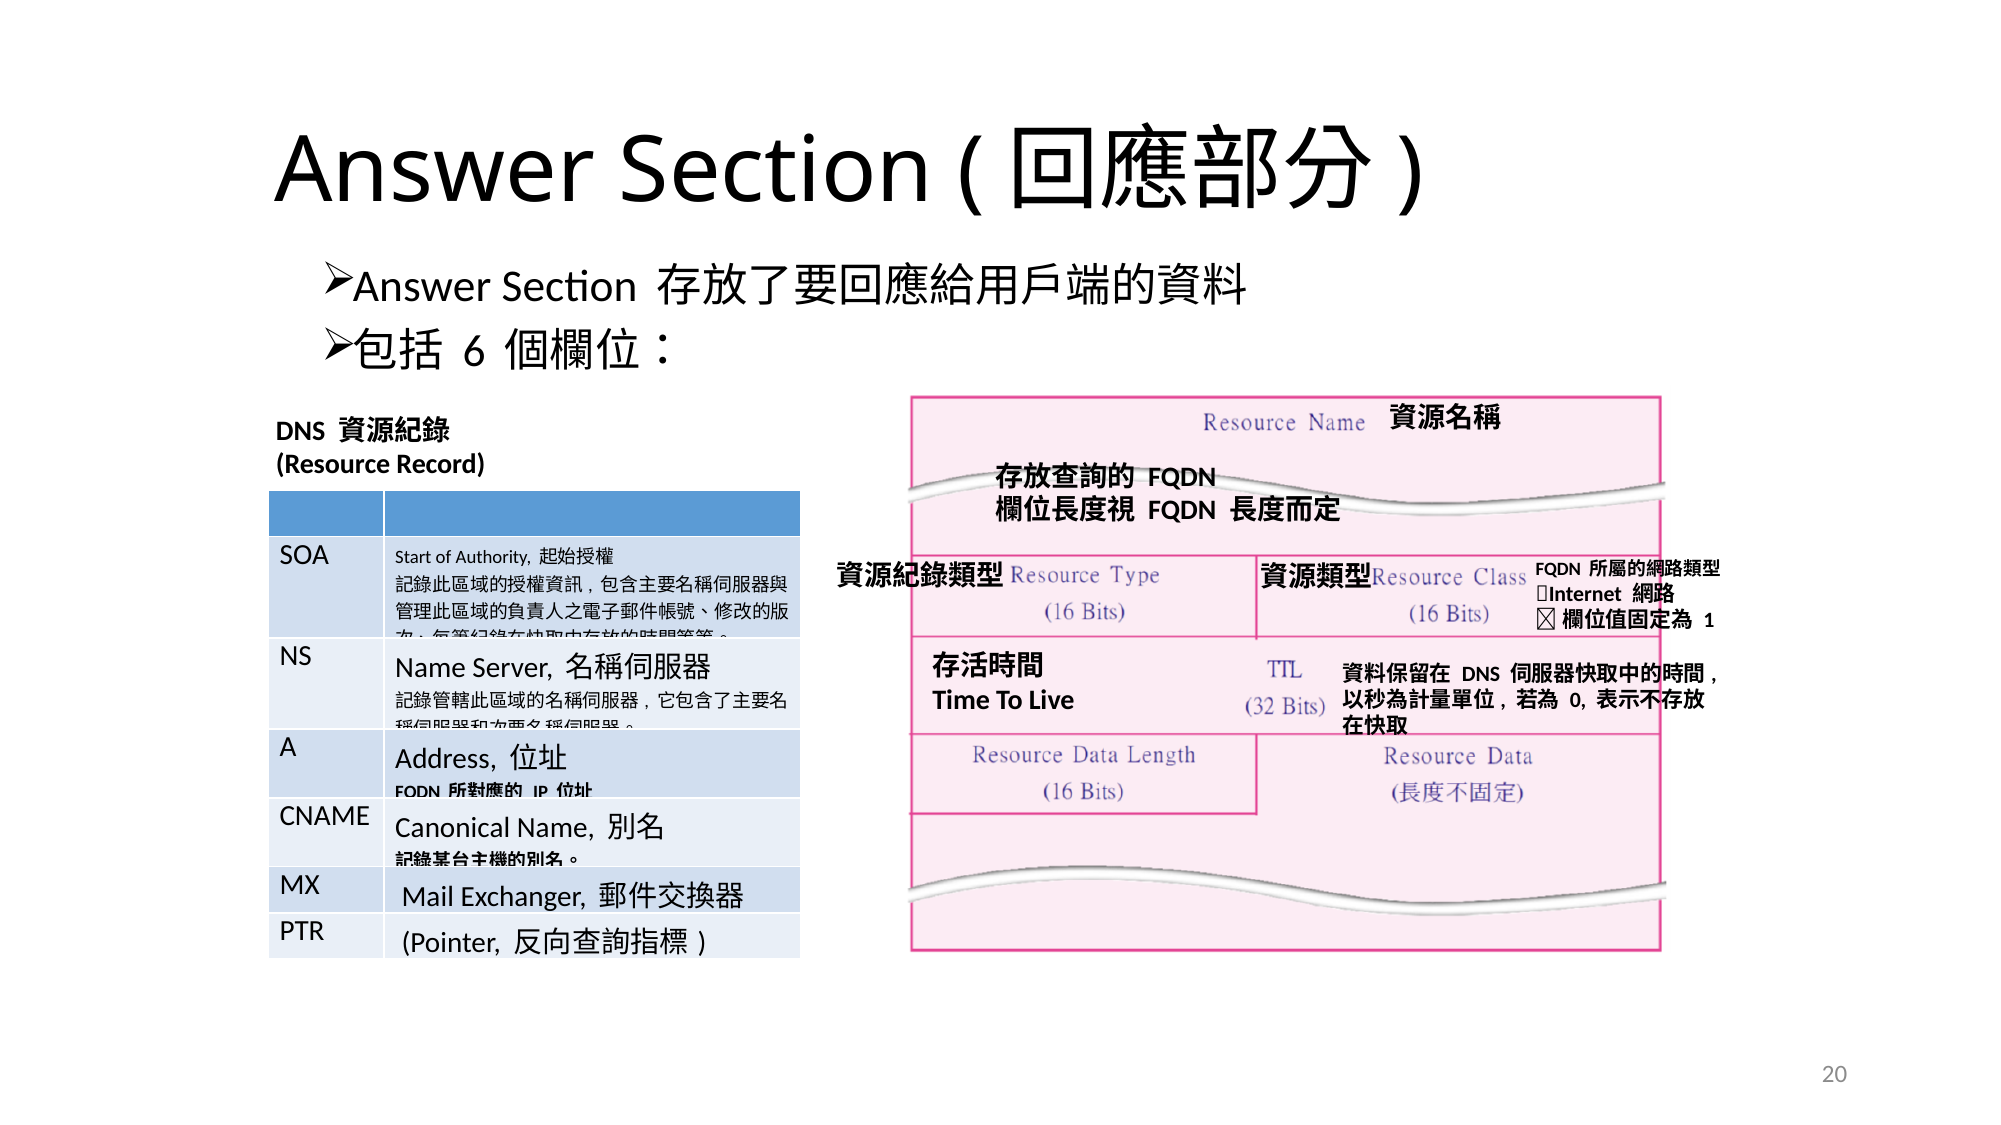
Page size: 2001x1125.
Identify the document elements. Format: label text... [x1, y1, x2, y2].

table_cell Canonical Name, 別名 記錄某台主機的別名。 [385, 799, 800, 866]
list Answer Section 存放了要回應給用戶端的資料 包括 6 個欄位： [306, 254, 1600, 386]
text_box DNS 資源紀錄 (Resource Record) [261, 404, 501, 487]
table_cell Name Server, 名稱伺服器 記錄管轄此區域的名稱伺服器, 它包含了主要名稱伺服器和次要名稱伺服器。 [385, 639, 800, 728]
table_cell A [269, 730, 383, 797]
title Answer Section (回應部分) [259, 111, 1553, 233]
table_cell MX [269, 867, 383, 912]
table_header [269, 491, 383, 536]
table_cell Address, 位址 FQDN 所對應的 IP 位址 [385, 730, 800, 797]
table_cell Mail Exchanger, 郵件交換器 [385, 867, 800, 912]
text_box 資源紀錄類型 [821, 549, 902, 599]
table_header [385, 491, 800, 536]
table_cell (Pointer, 反向查詢指標) [385, 914, 800, 958]
table_cell NS [269, 639, 383, 728]
text_box 資料保留在 DNS 伺服器快取中的時間, 以秒為計量單位, 若為 0, 表示不存放在快取 [1671, 651, 1741, 746]
slide_number 20 [1412, 1042, 1863, 1103]
table_cell SOA [269, 537, 383, 637]
text_box FQDN 所屬的網路類型 Internet 網路 欄位值固定為 1 [1671, 549, 1741, 639]
picture [902, 385, 1671, 953]
table_cell PTR [269, 914, 383, 958]
table_cell Start of Authority, 起始授權 記錄此區域的授權資訊, 包含主要名稱伺服器與管理此區域的負責人之電子郵件帳號、修改的版次、每筆紀錄在快取中存放的時間等等。 [385, 537, 800, 637]
table_cell CNAME [269, 799, 383, 866]
